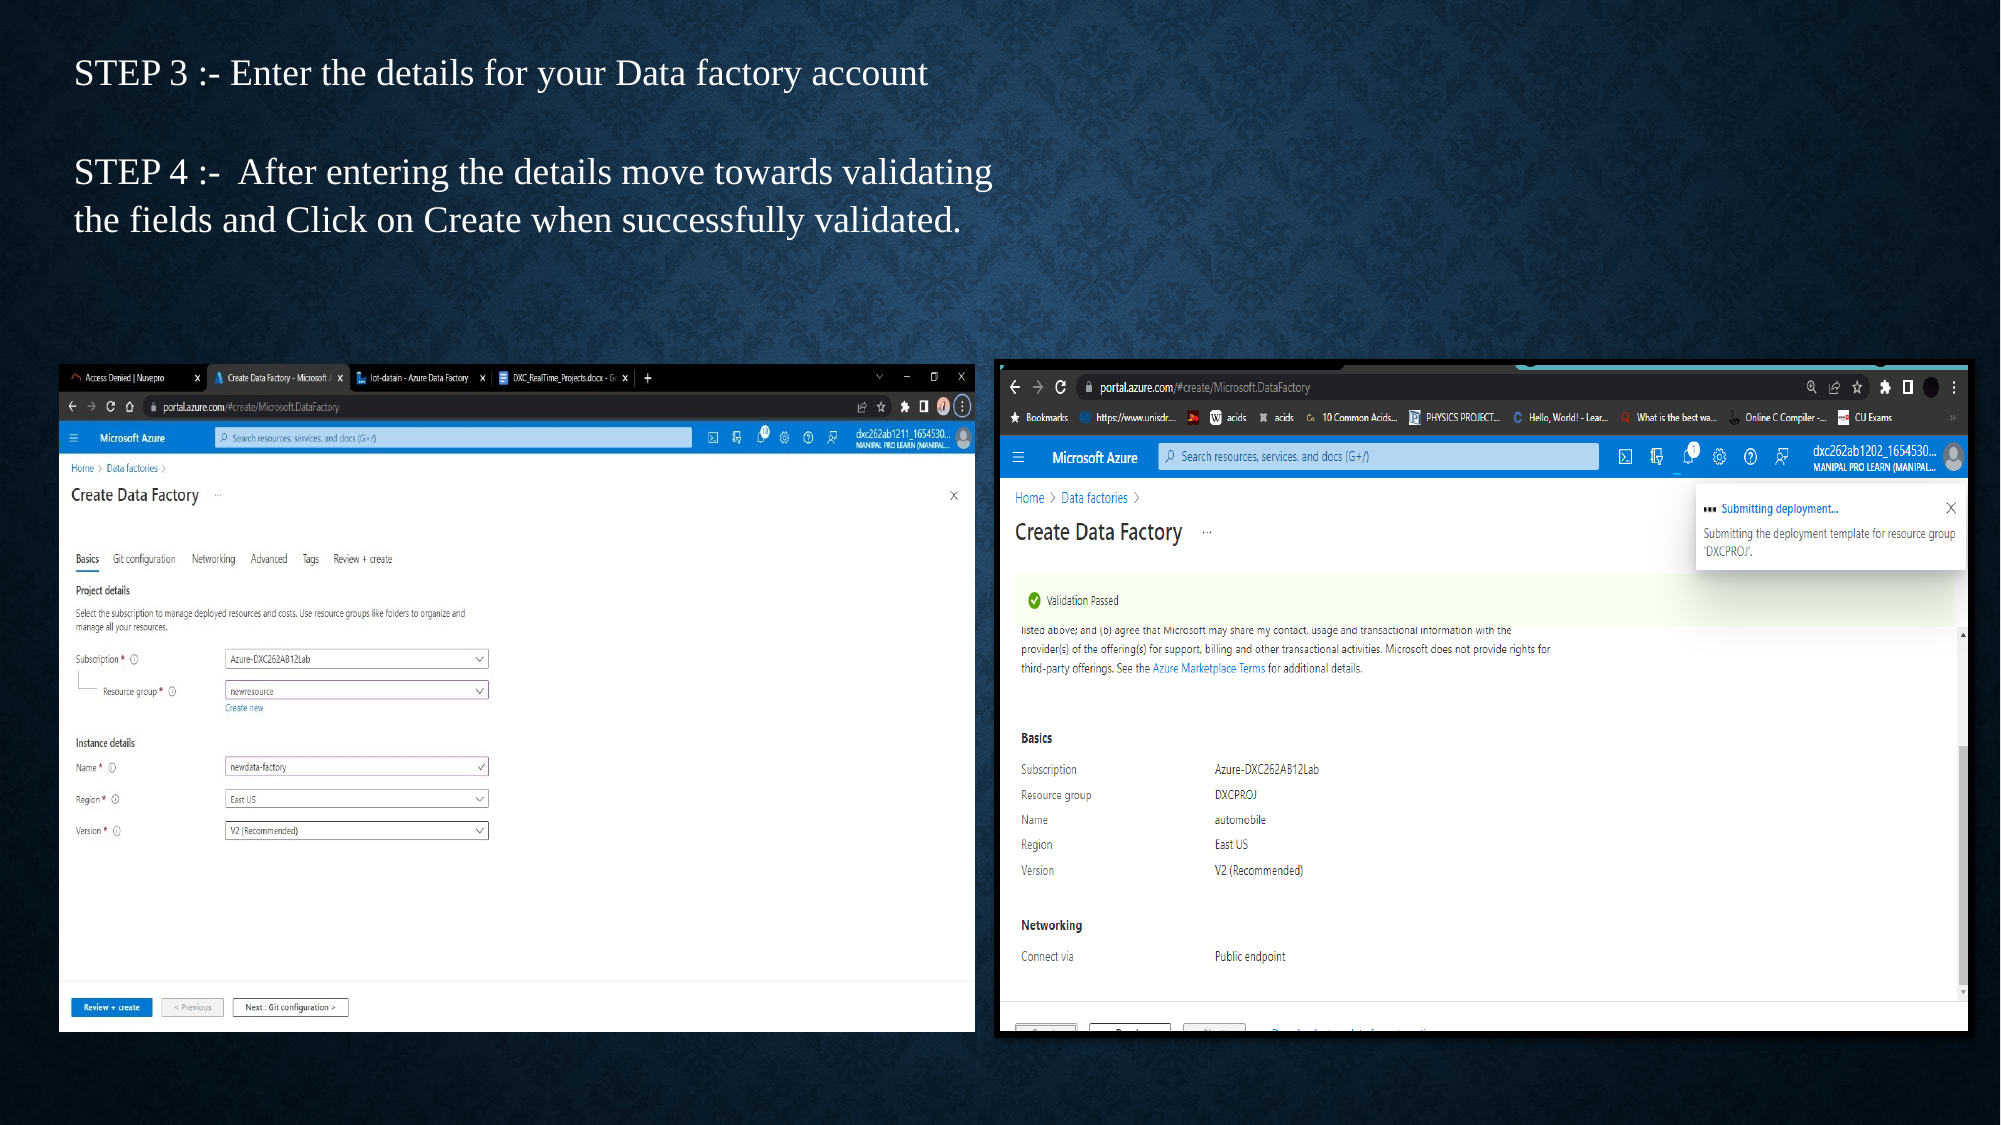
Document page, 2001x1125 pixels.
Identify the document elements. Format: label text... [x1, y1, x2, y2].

picture [58, 364, 975, 1032]
text_box STEP 4 :- After entering the details move towards validating the fields and Click on Create when successfully validated. [59, 136, 1059, 248]
picture [999, 364, 1970, 1032]
text_box STEP 3 :- Enter the details for your Data factory account [59, 37, 1059, 101]
